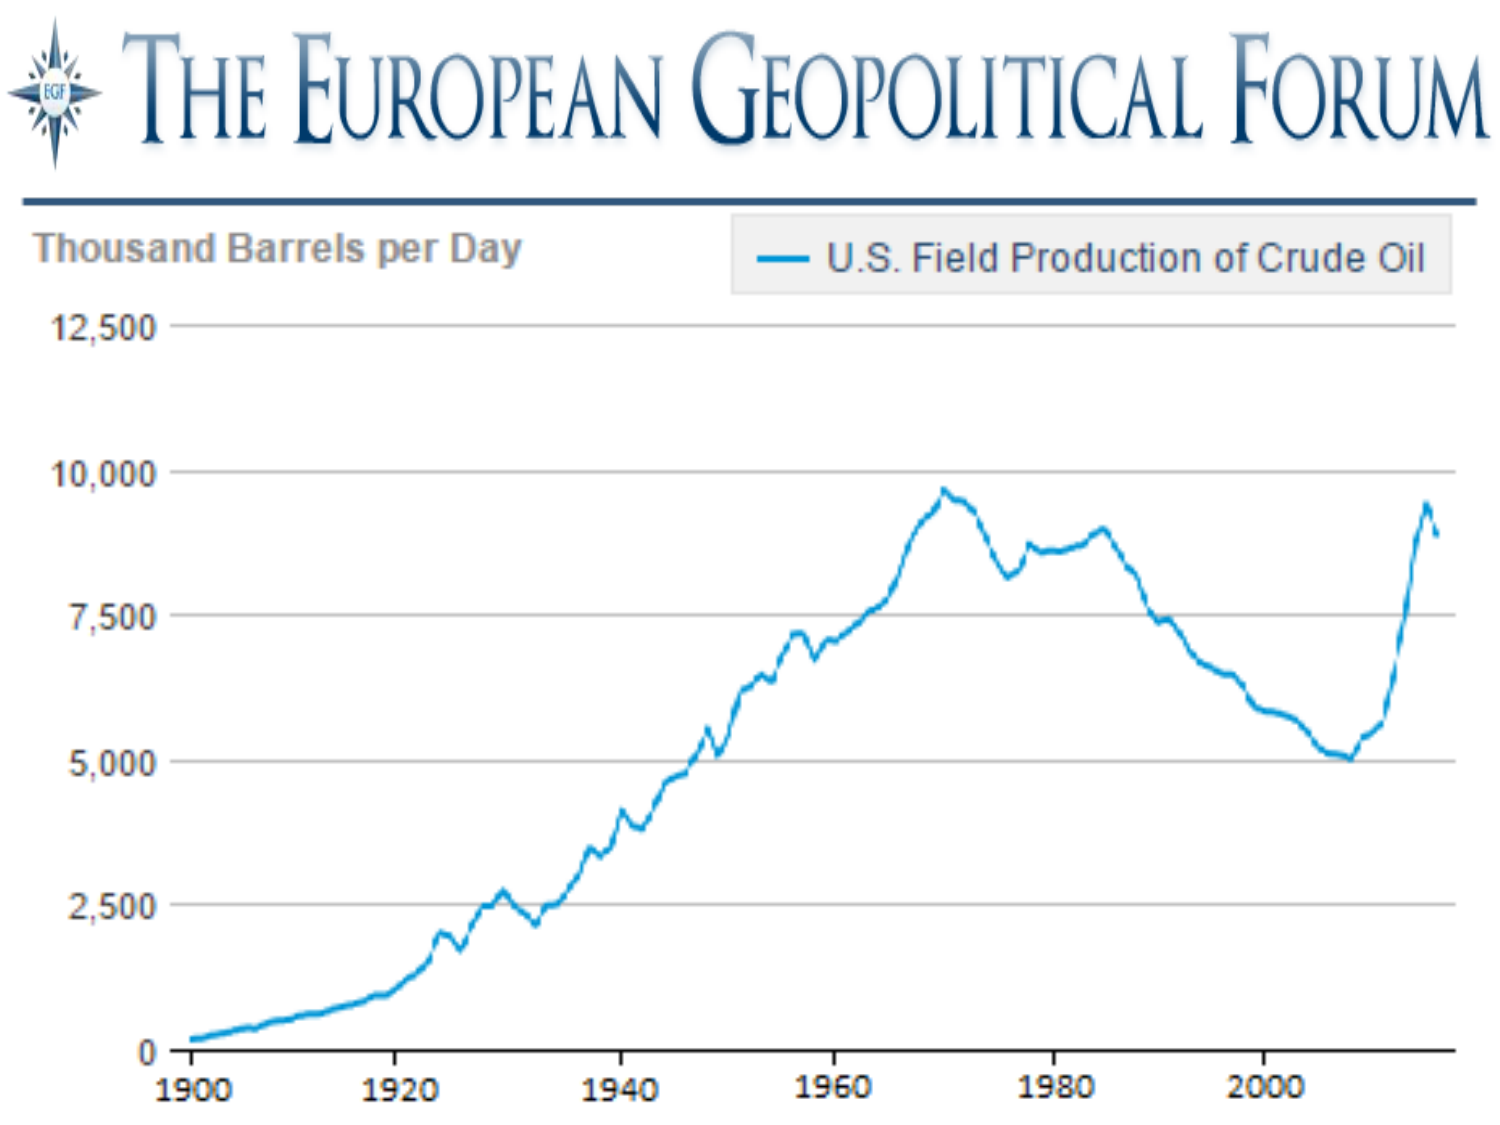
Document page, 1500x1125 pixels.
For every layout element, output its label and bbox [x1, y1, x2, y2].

picture [17, 207, 1483, 1125]
text_box [0, 0, 1500, 209]
